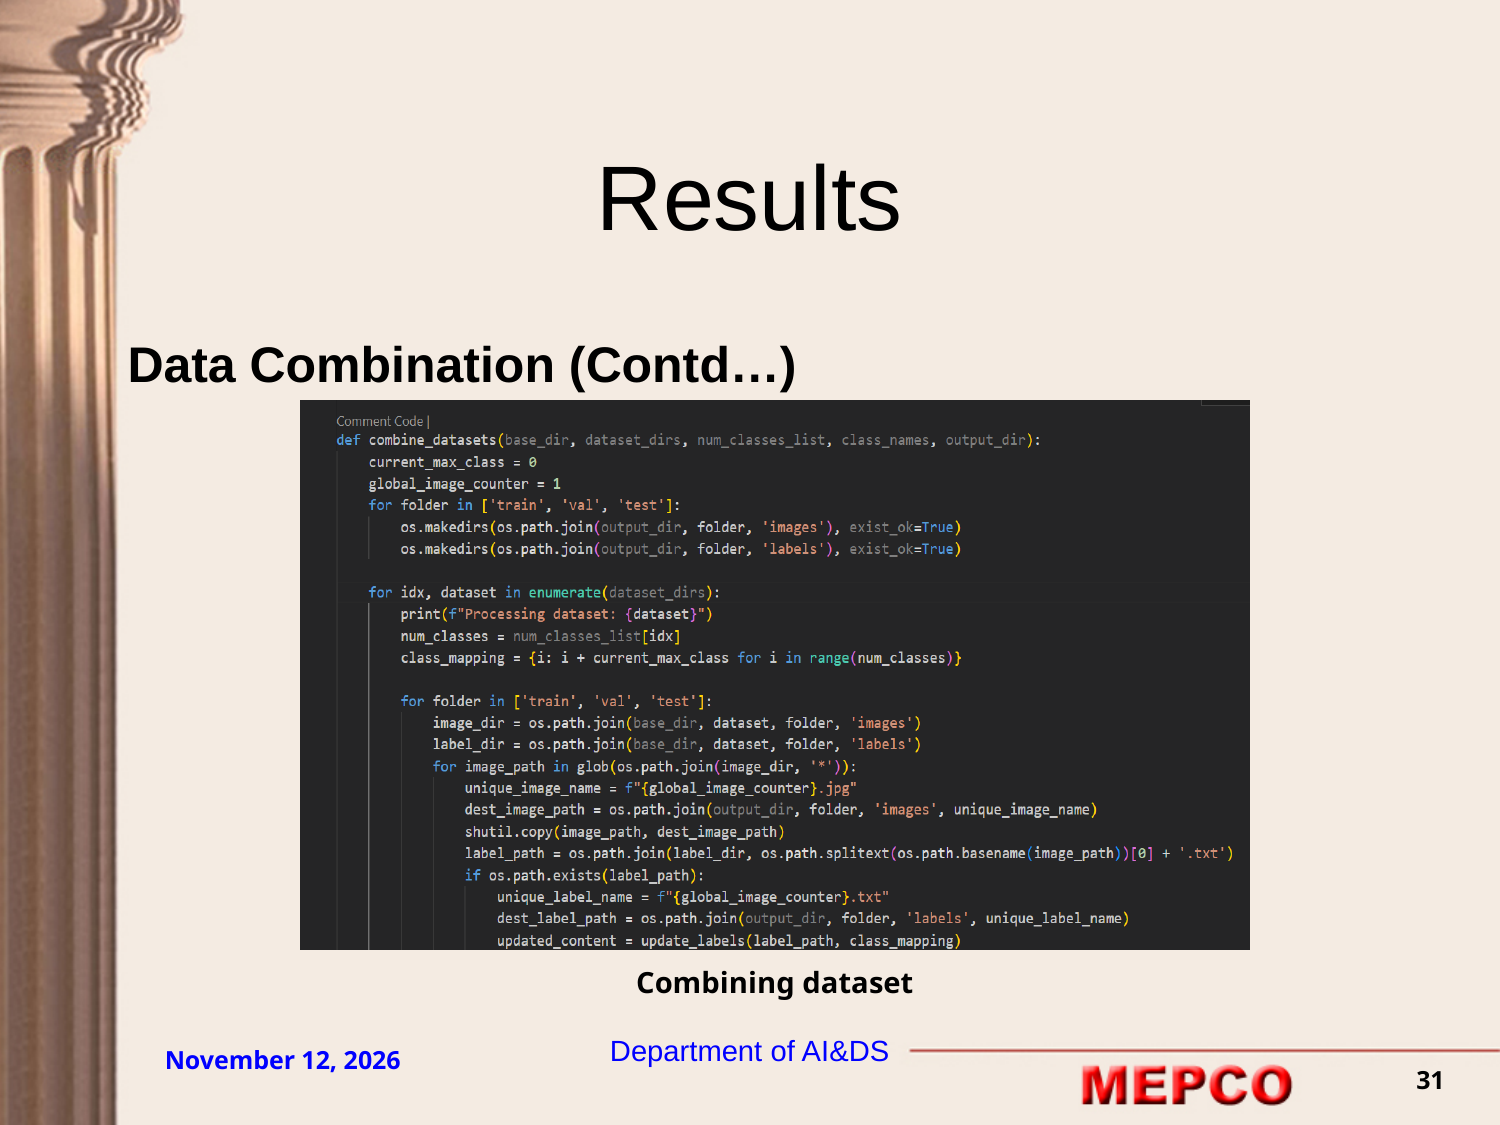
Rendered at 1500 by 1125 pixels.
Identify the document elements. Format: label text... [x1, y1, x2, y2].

footer Department of AI&DS [512, 1024, 988, 1101]
title Results [112, 99, 1388, 288]
list Data Combination (Contd…) [112, 324, 1388, 1000]
picture [0, 0, 1500, 1125]
text_box Combining dataset [621, 959, 929, 1007]
